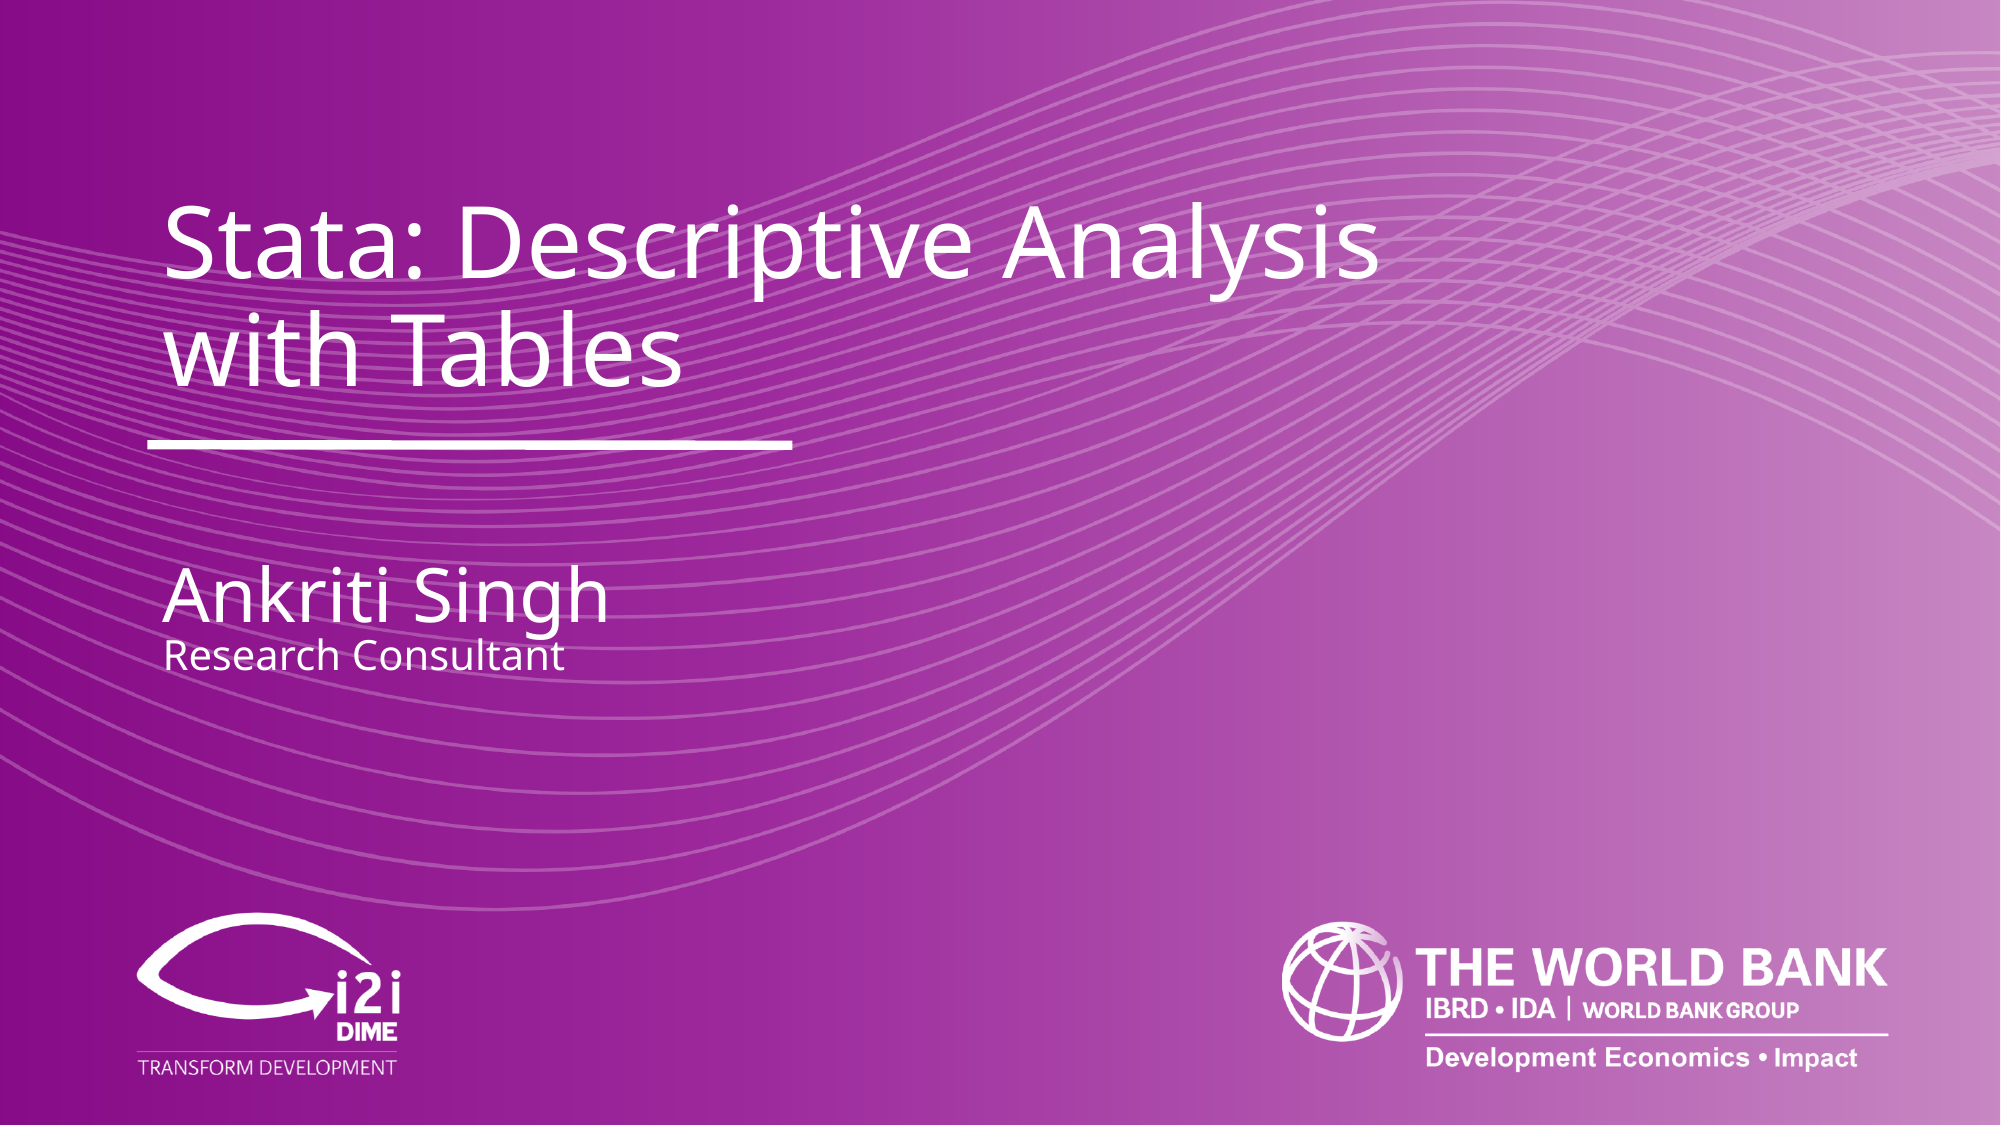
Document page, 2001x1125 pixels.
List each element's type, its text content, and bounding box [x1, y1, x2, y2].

picture [0, 0, 2001, 1125]
list Research Consultant [147, 627, 683, 748]
list Ankriti Singh [147, 550, 1029, 670]
list Stata: Descriptive Analysis with Tables [147, 185, 1548, 340]
